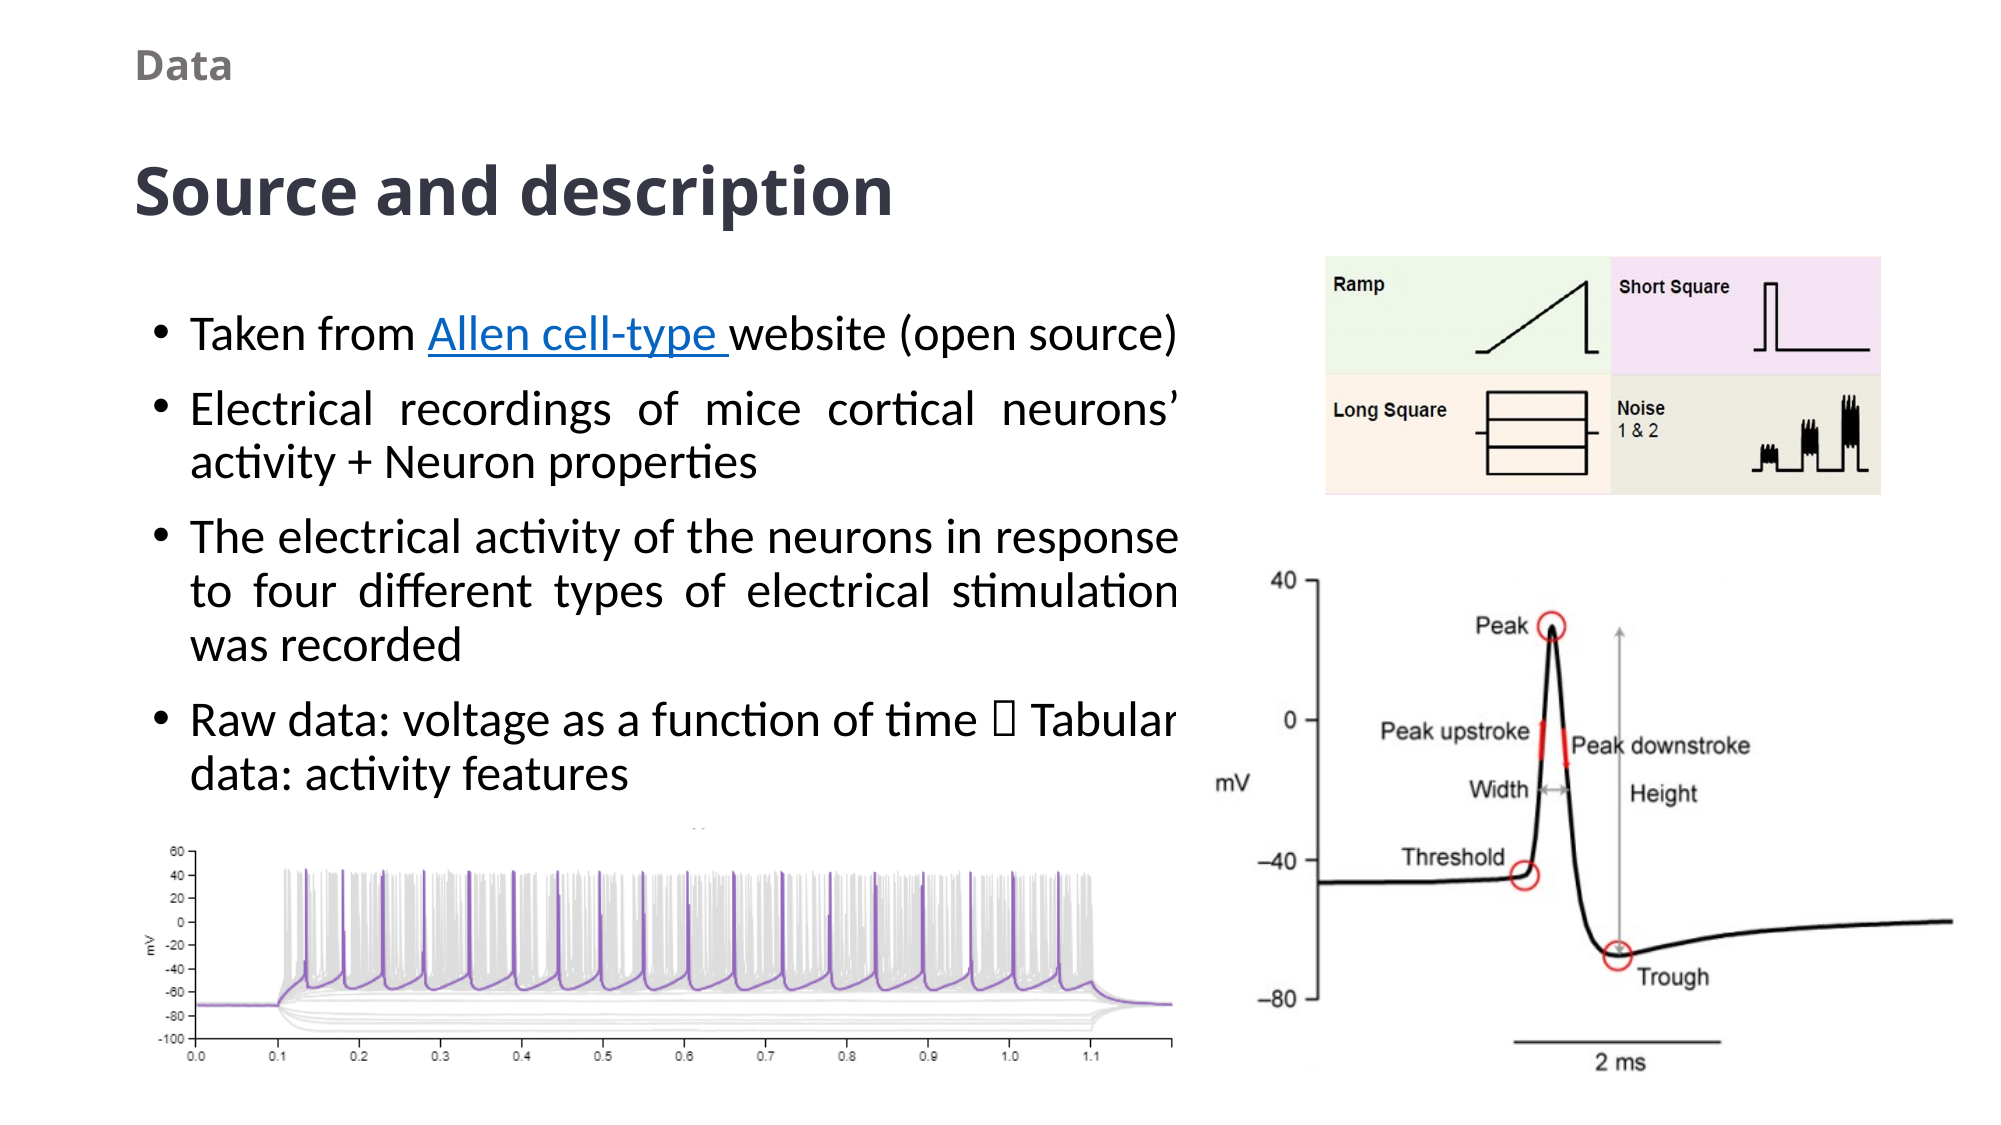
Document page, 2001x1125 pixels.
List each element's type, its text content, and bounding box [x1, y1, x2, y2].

text_box Data [119, 0, 1845, 85]
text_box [1325, 256, 1881, 495]
text_box Source and description [119, 85, 1939, 303]
list Taken from Allen cell-type website (open source) Electrical recordings of mice cortical neurons’ activity + Neuron properties The electrical activity of the neurons in response to four different types of electrical stimulation was recorded Raw data: voltage as a function of time  Tabular data: activity features [137, 303, 1196, 828]
picture [119, 545, 1976, 1091]
